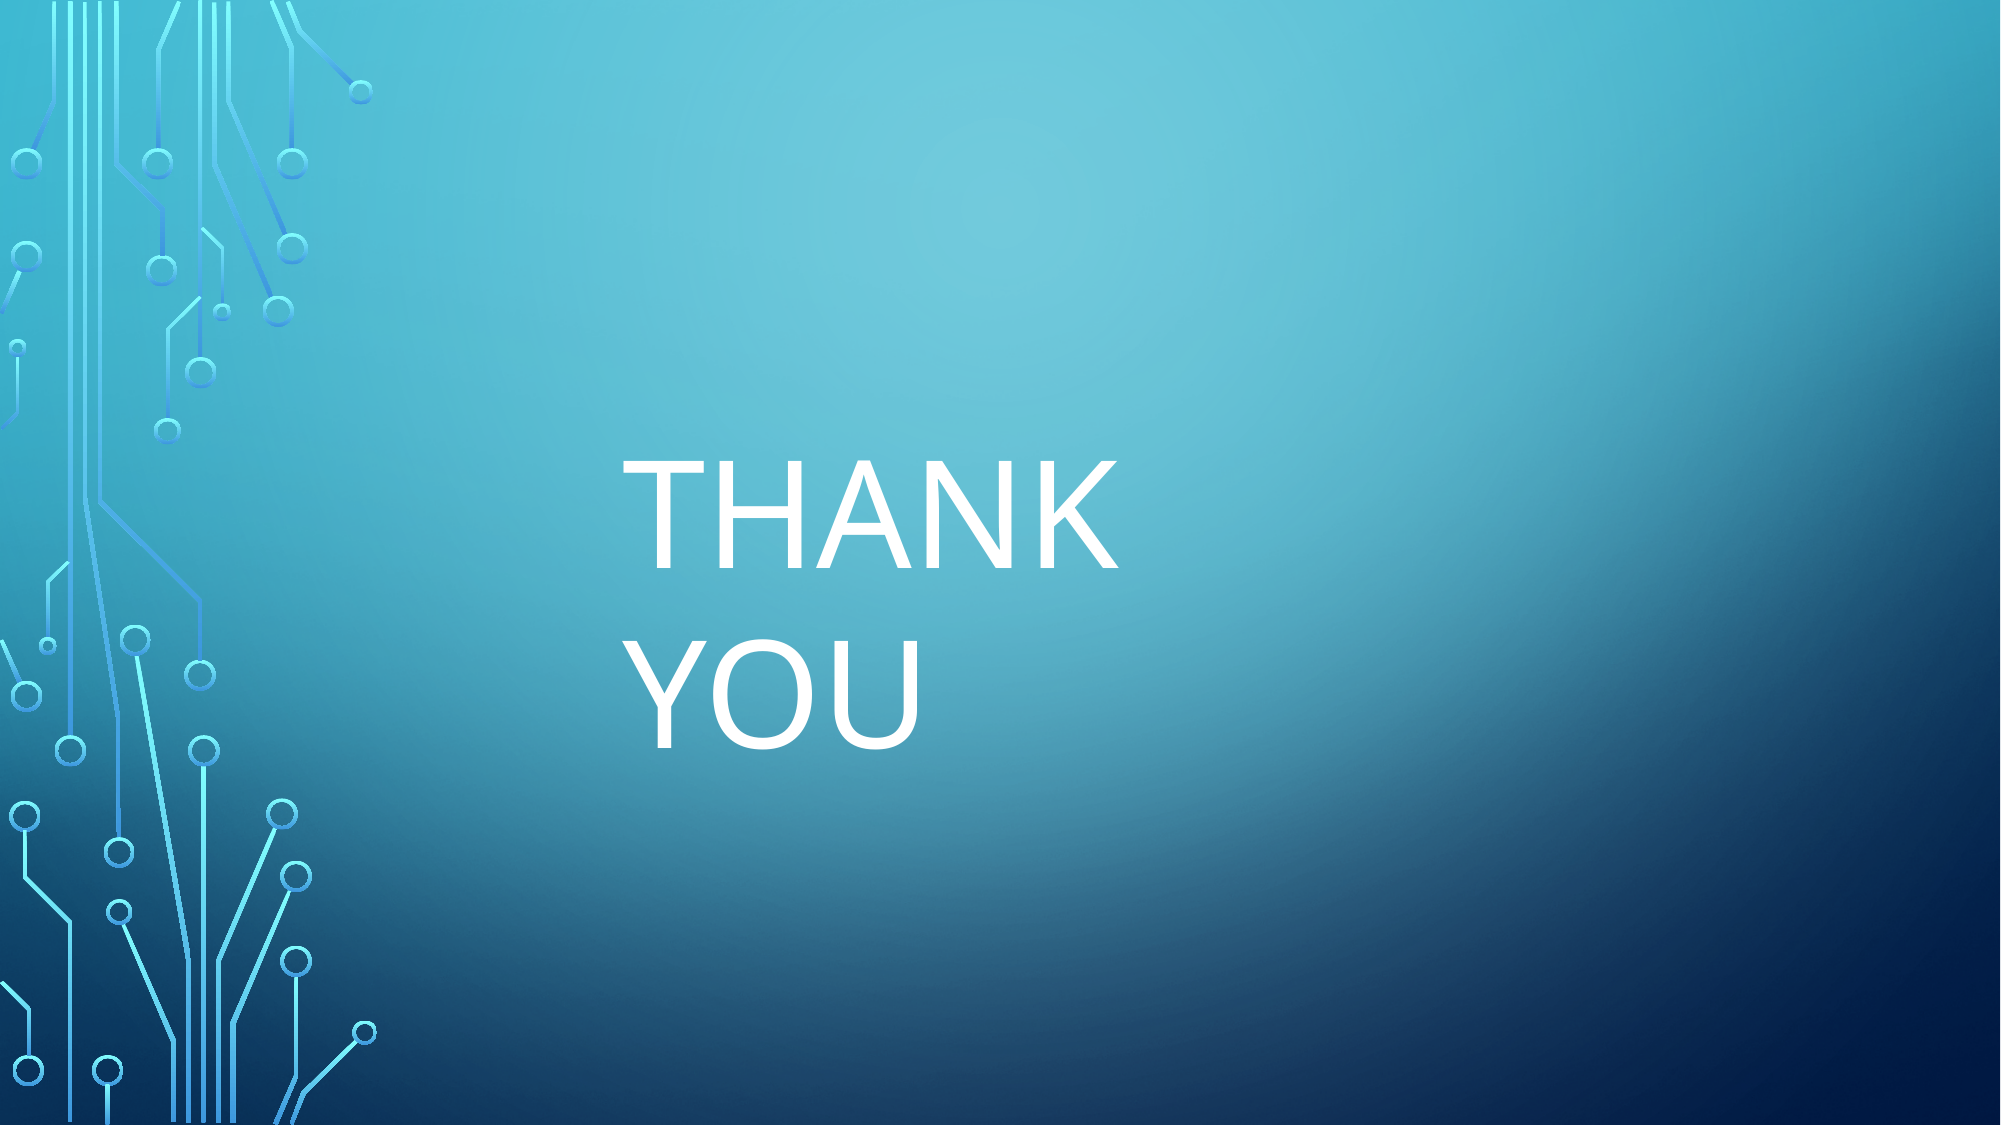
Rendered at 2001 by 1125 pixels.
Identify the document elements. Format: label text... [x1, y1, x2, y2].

text_box THANK YOU [607, 411, 1393, 787]
